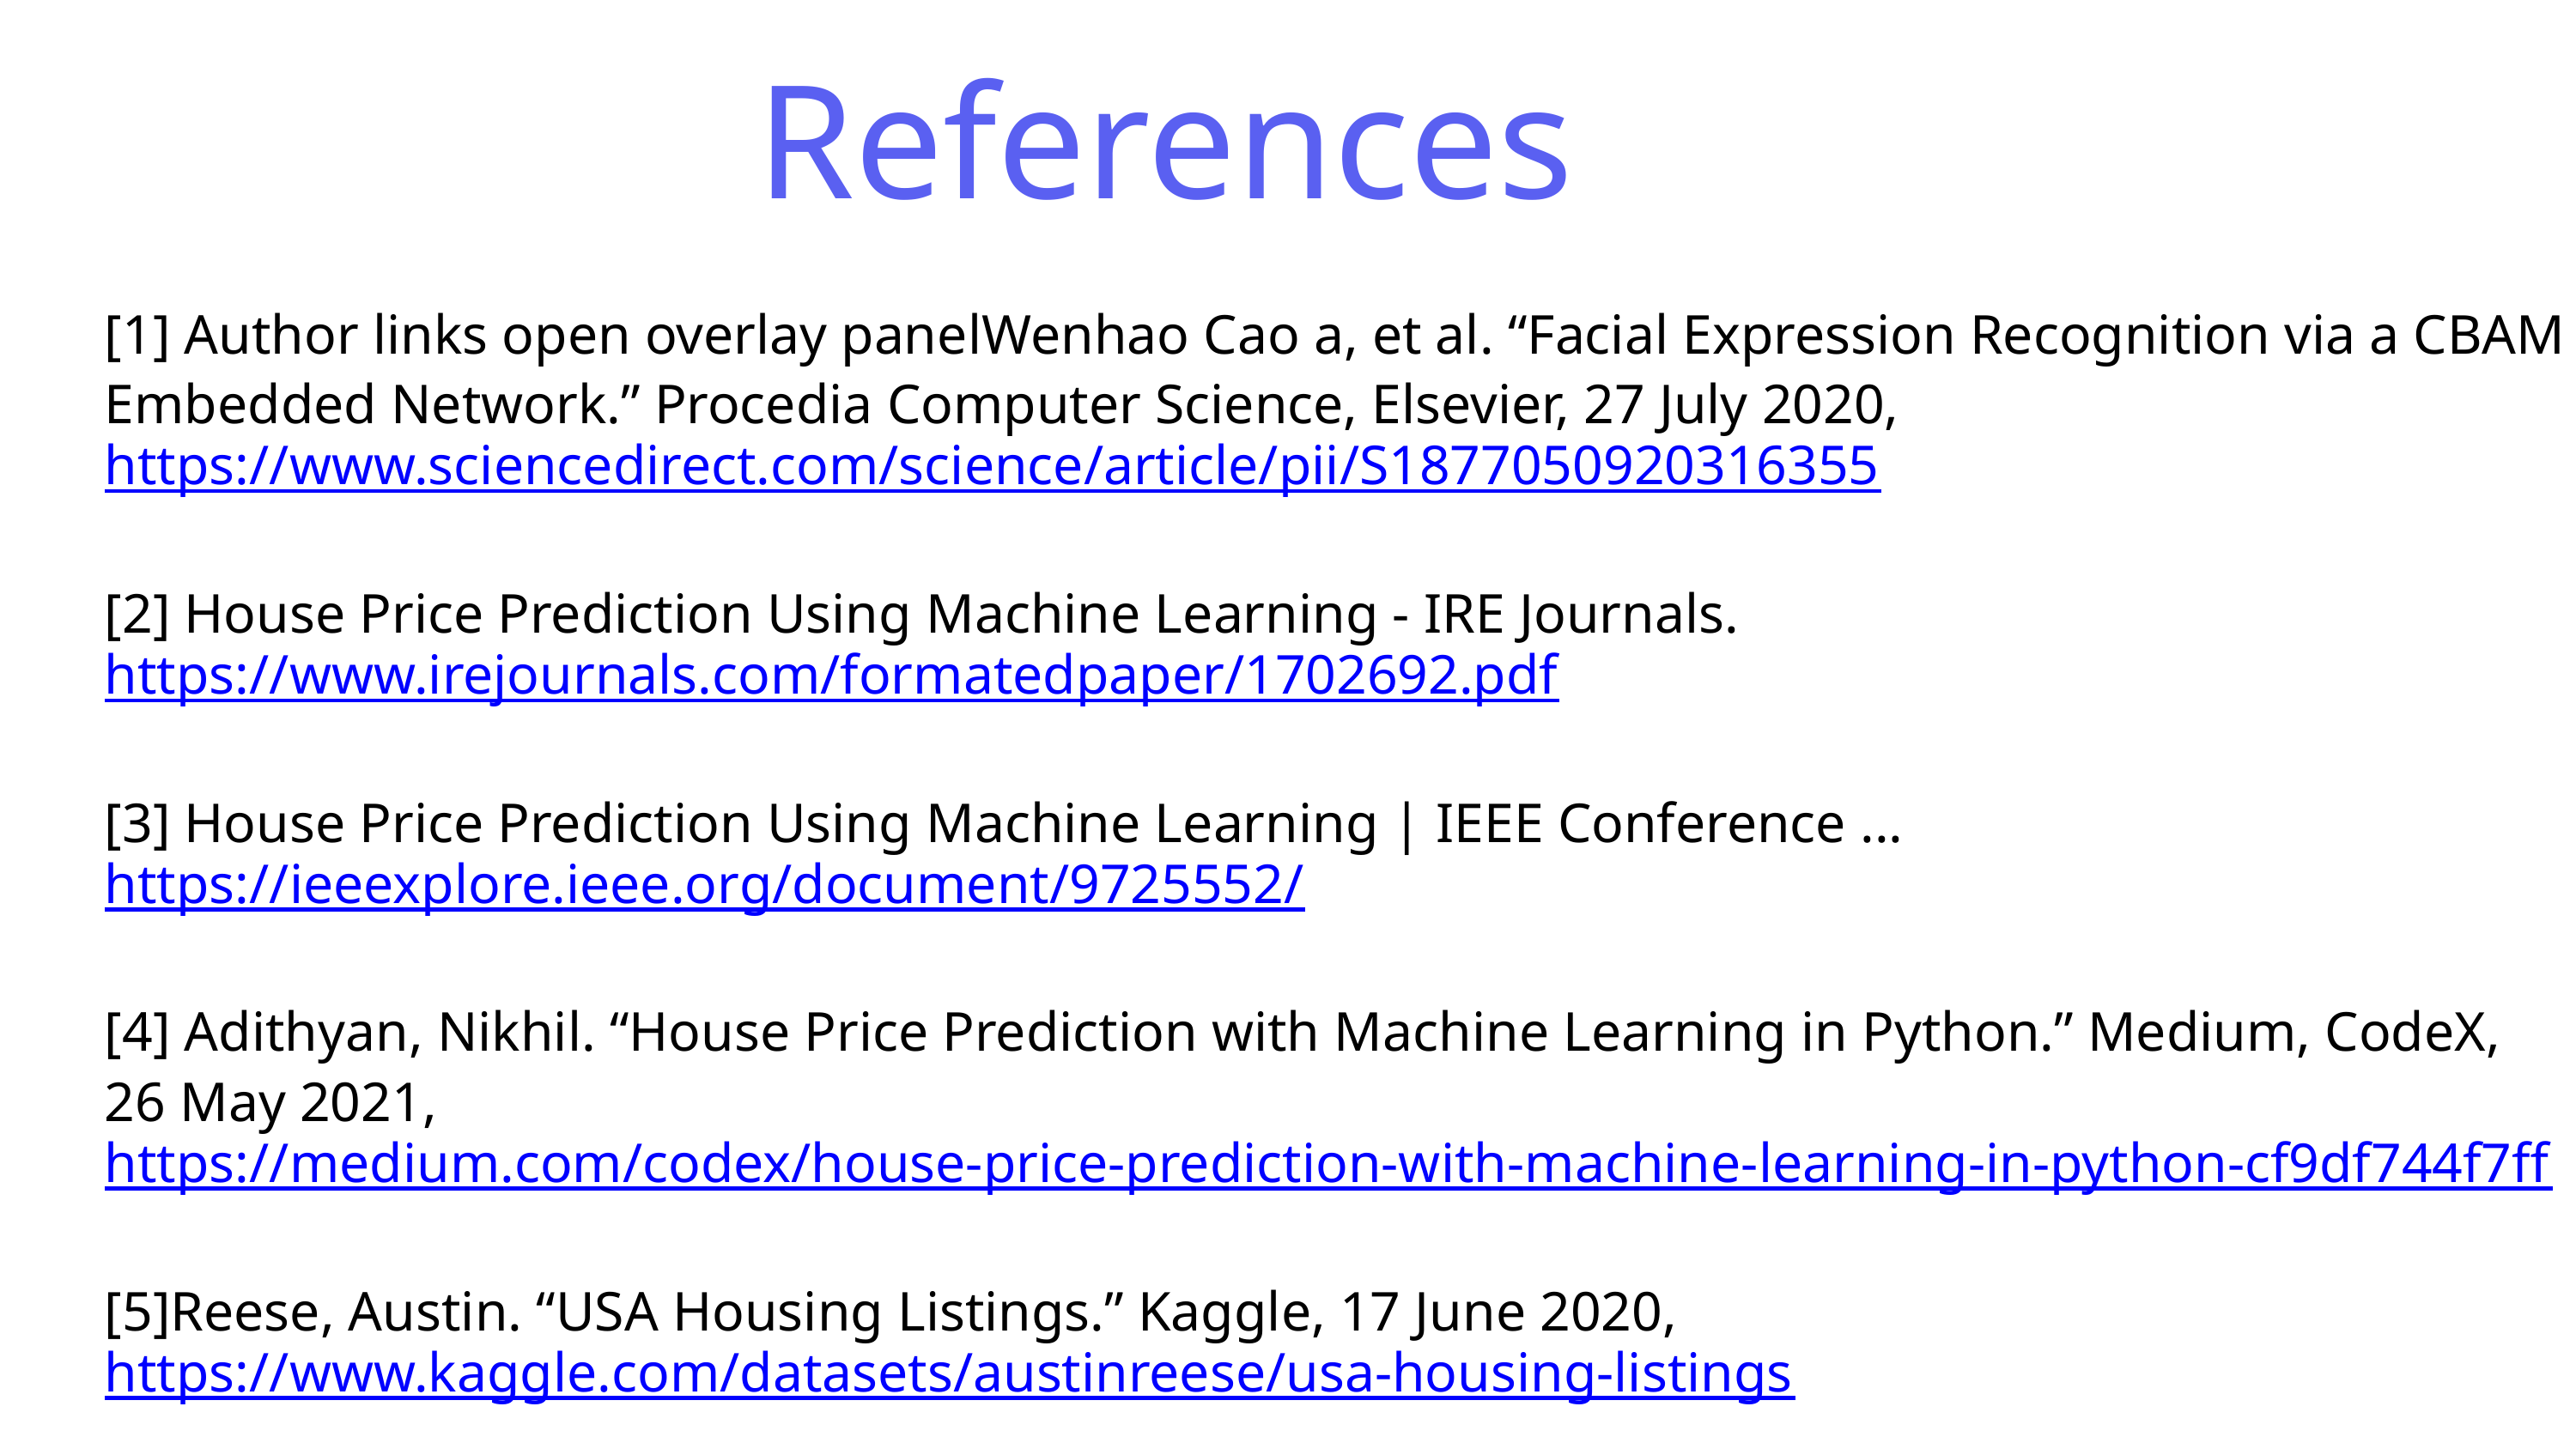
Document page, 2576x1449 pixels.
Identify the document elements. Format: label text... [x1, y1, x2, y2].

text_box [1] Author links open overlay panelWenhao Cao a, et al. “Facial Expression Recognition via a CBAM Embedded Network.” Procedia Computer Science, Elsevier, 27 July 2020, https://www.sciencedirect.com/science/article/pii/S1877050920316355 [2] House Price Prediction Using Machine Learning - IRE Journals. https://www.irejournals.com/formatedpaper/1702692.pdf [3] House Price Prediction Using Machine Learning | IEEE Conference ... https://ieeexplore.ieee.org/document/9725552/ [4] Adithyan, Nikhil. “House Price Prediction with Machine Learning in Python.” Medium, CodeX, 26 May 2021, https://medium.com/codex/house-price-prediction-with-machine-learning-in-python-cf9df744f7ff [5]Reese, Austin. “USA Housing Listings.” Kaggle, 17 June 2020, https://www.kaggle.com/datasets/austinreese/usa-housing-listings [104, 294, 2576, 1449]
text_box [144, 34, 2268, 479]
